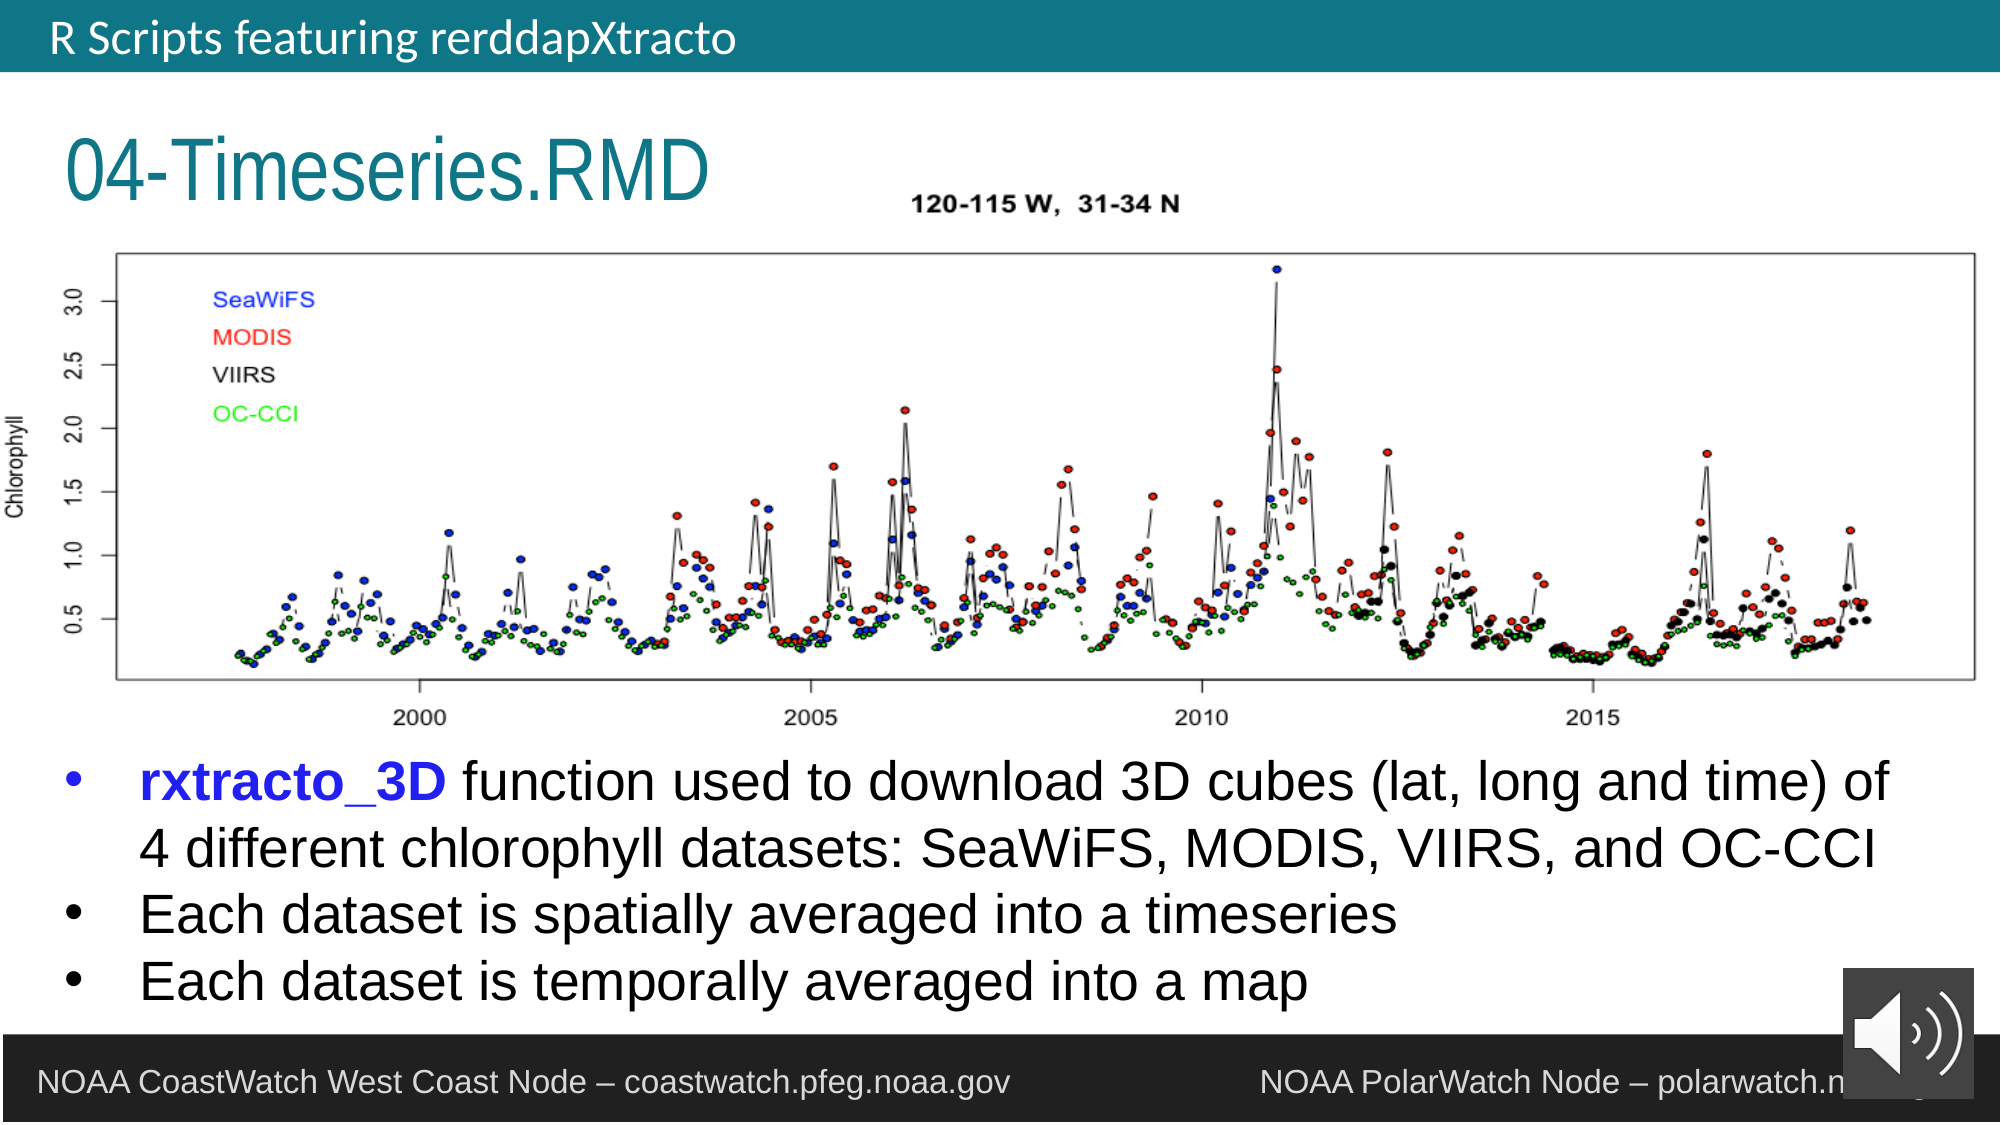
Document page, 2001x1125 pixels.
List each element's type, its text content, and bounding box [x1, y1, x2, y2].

title 04-Timeseries.RMD [50, 95, 1900, 162]
text_box rxtracto_3D function used to download 3D cubes (lat, long and time) of 4 different chlorophyll datasets: SeaWiFS, MODIS, VIIRS, and OC-CCI Each dataset is spatially averaged into a timeseries Each dataset is temporally averaged into a map [49, 746, 1984, 1086]
picture [0, 162, 2000, 746]
text_box R Scripts featuring rerddapXtracto [29, 0, 954, 74]
picture [1841, 966, 1975, 1100]
